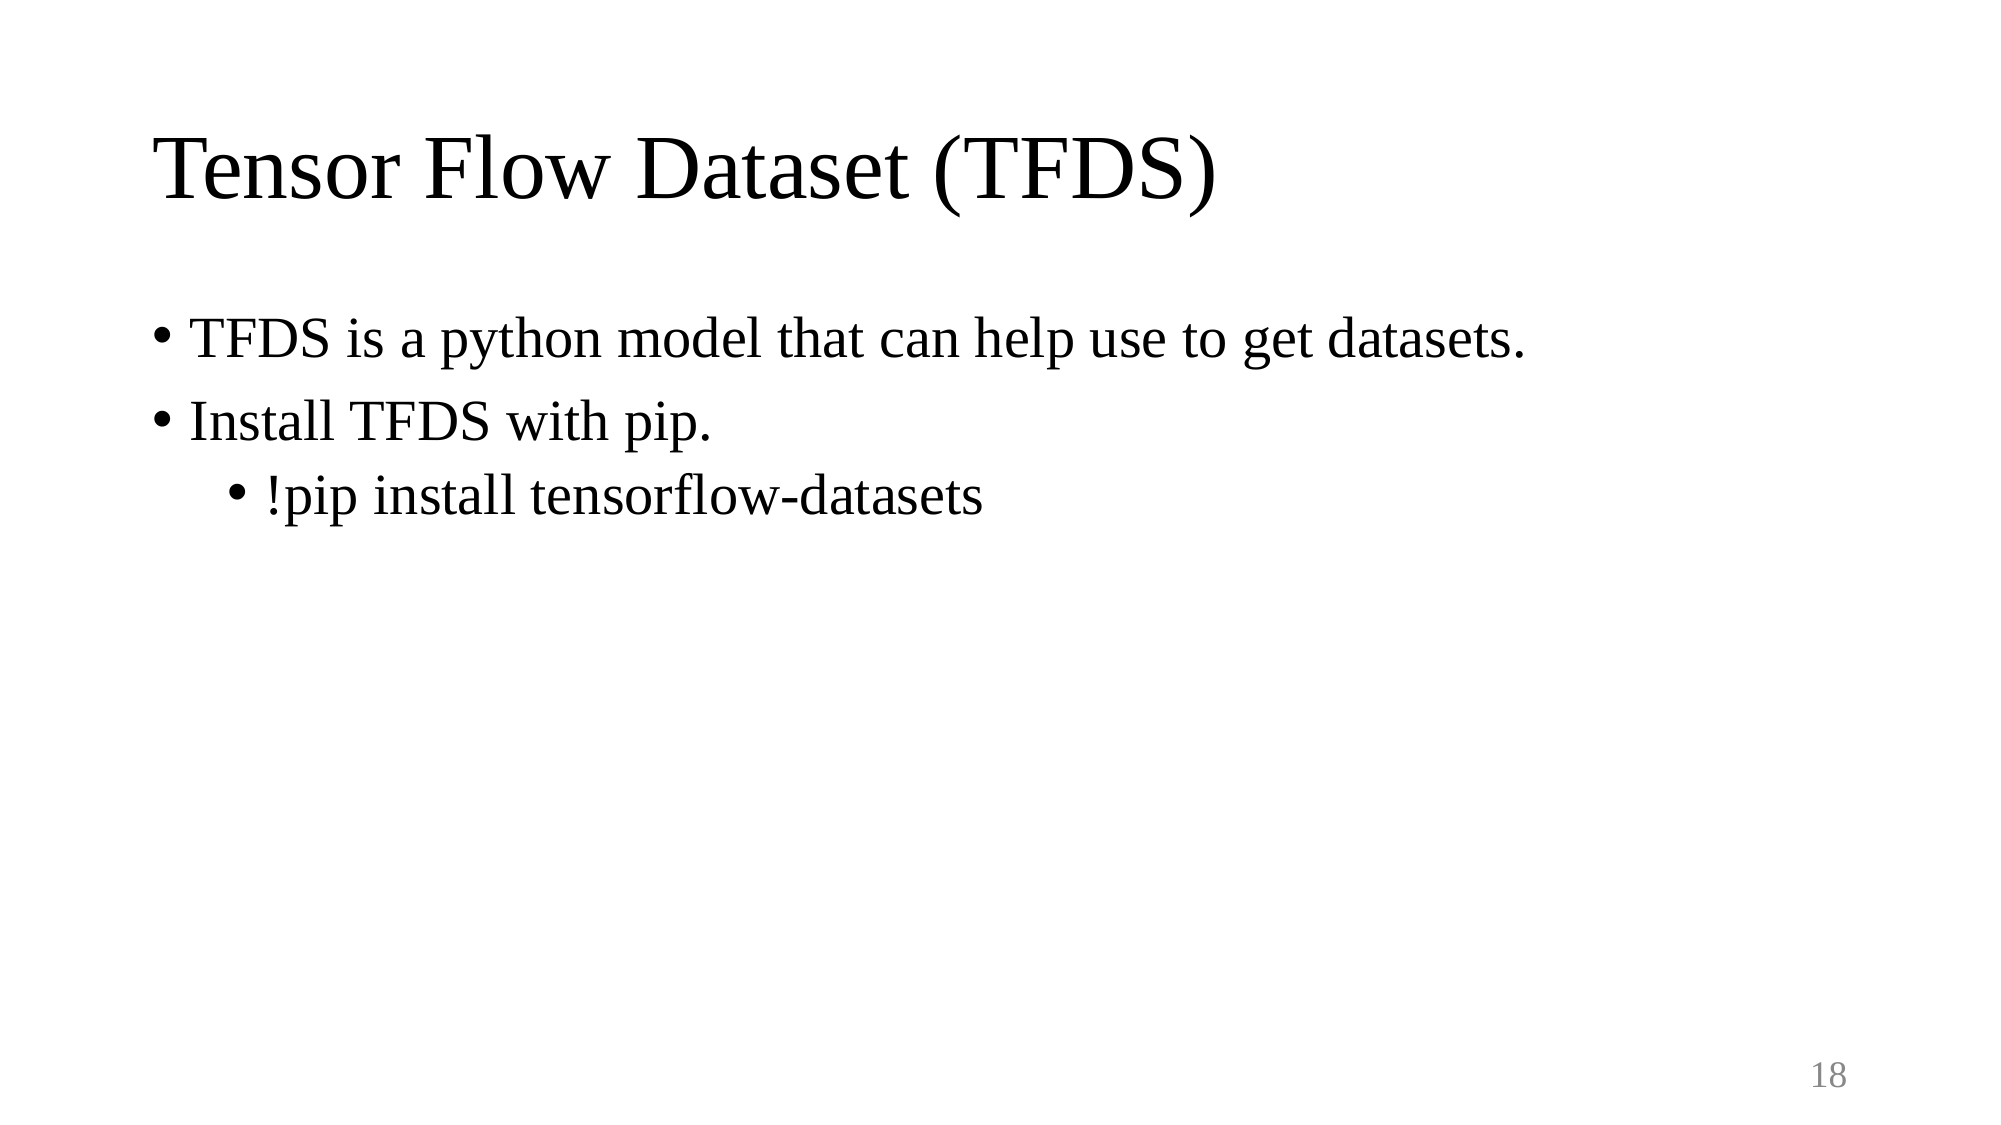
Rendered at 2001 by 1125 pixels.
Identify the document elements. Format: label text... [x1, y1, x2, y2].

list TFDS is a python model that can help use to get datasets. Install TFDS with pip. !pip install tensorflow-datasets [137, 299, 1863, 1014]
slide_number 18 [1412, 1042, 1863, 1103]
title Tensor Flow Dataset (TFDS) [137, 59, 1863, 278]
